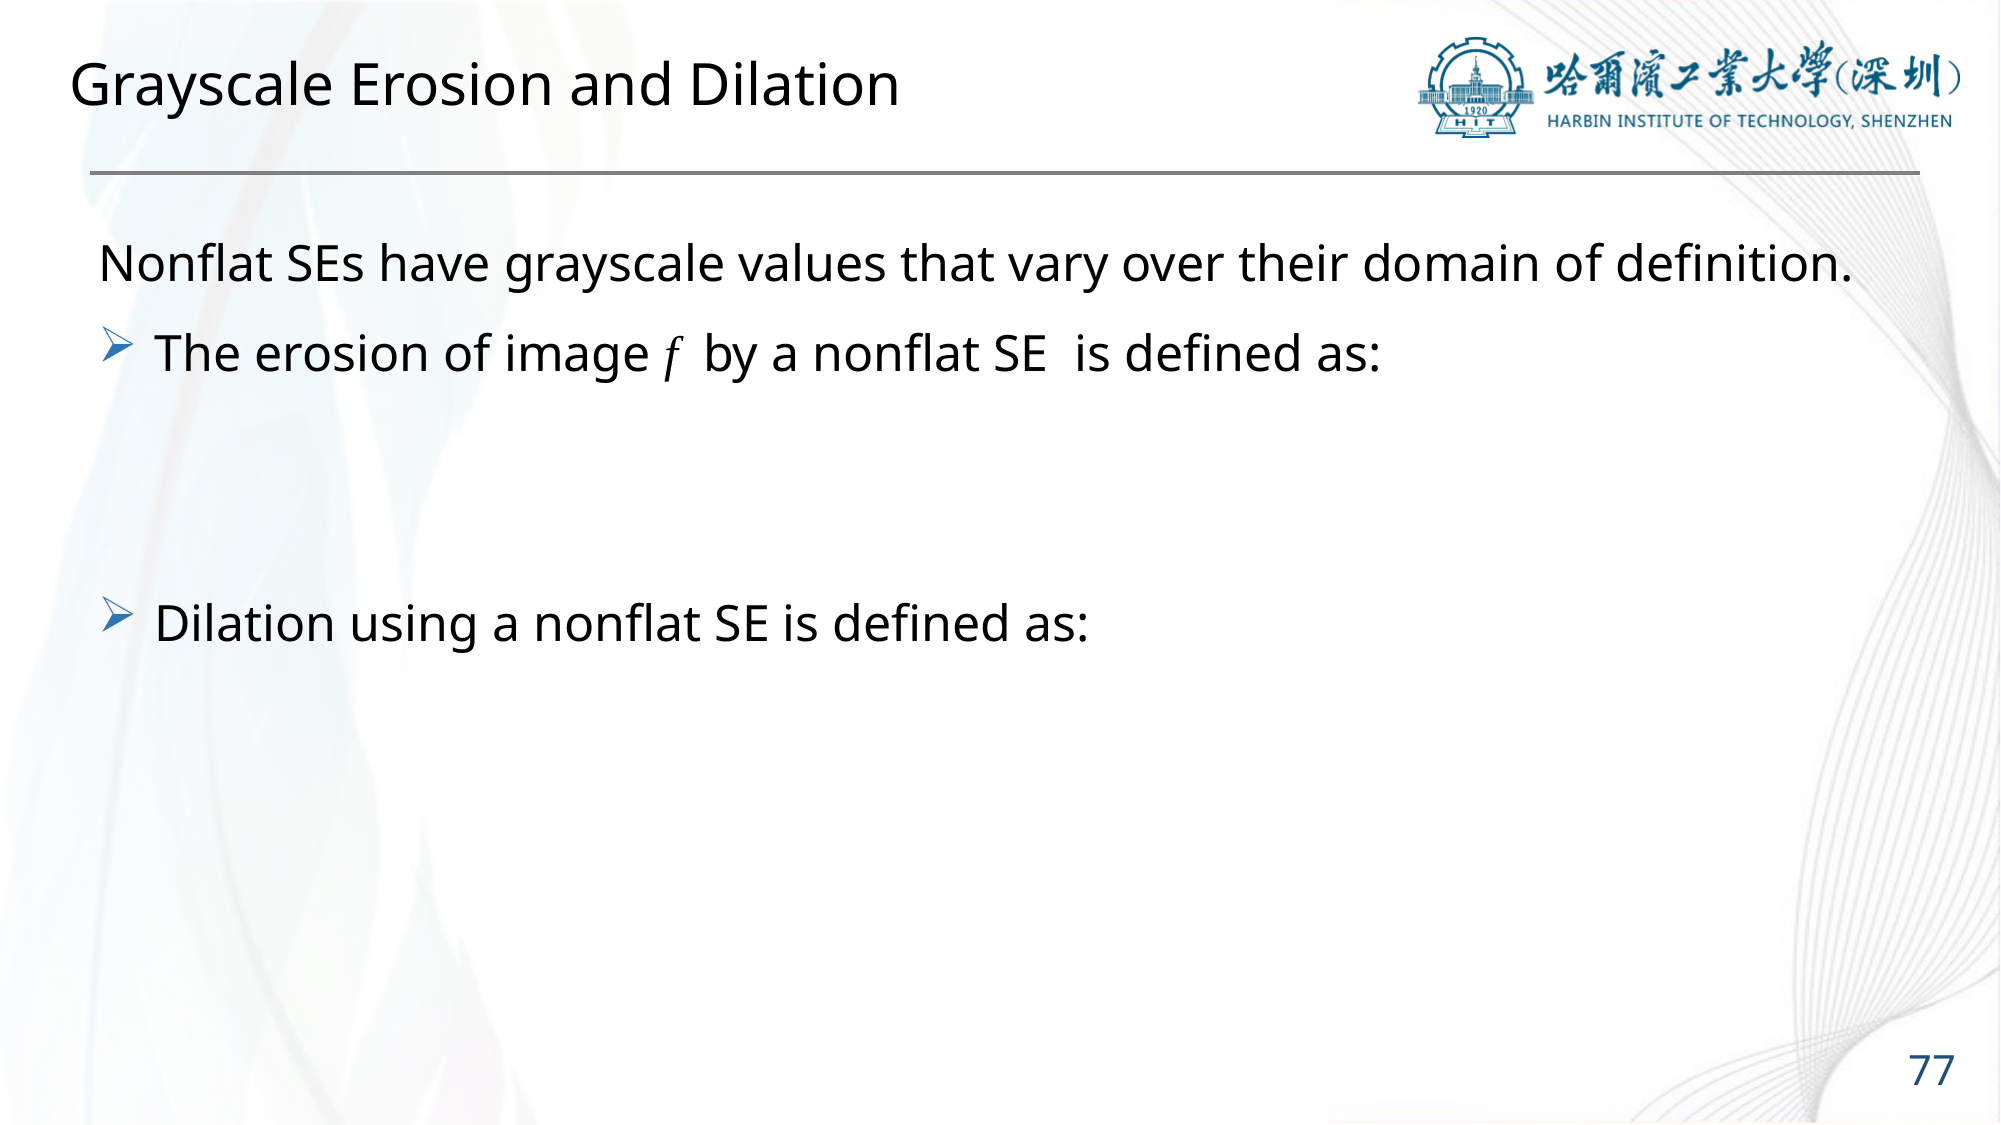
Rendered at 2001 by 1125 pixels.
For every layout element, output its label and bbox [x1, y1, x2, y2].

picture [0, 0, 2001, 1125]
slide_number [1521, 1042, 1972, 1103]
title [54, 0, 1385, 174]
